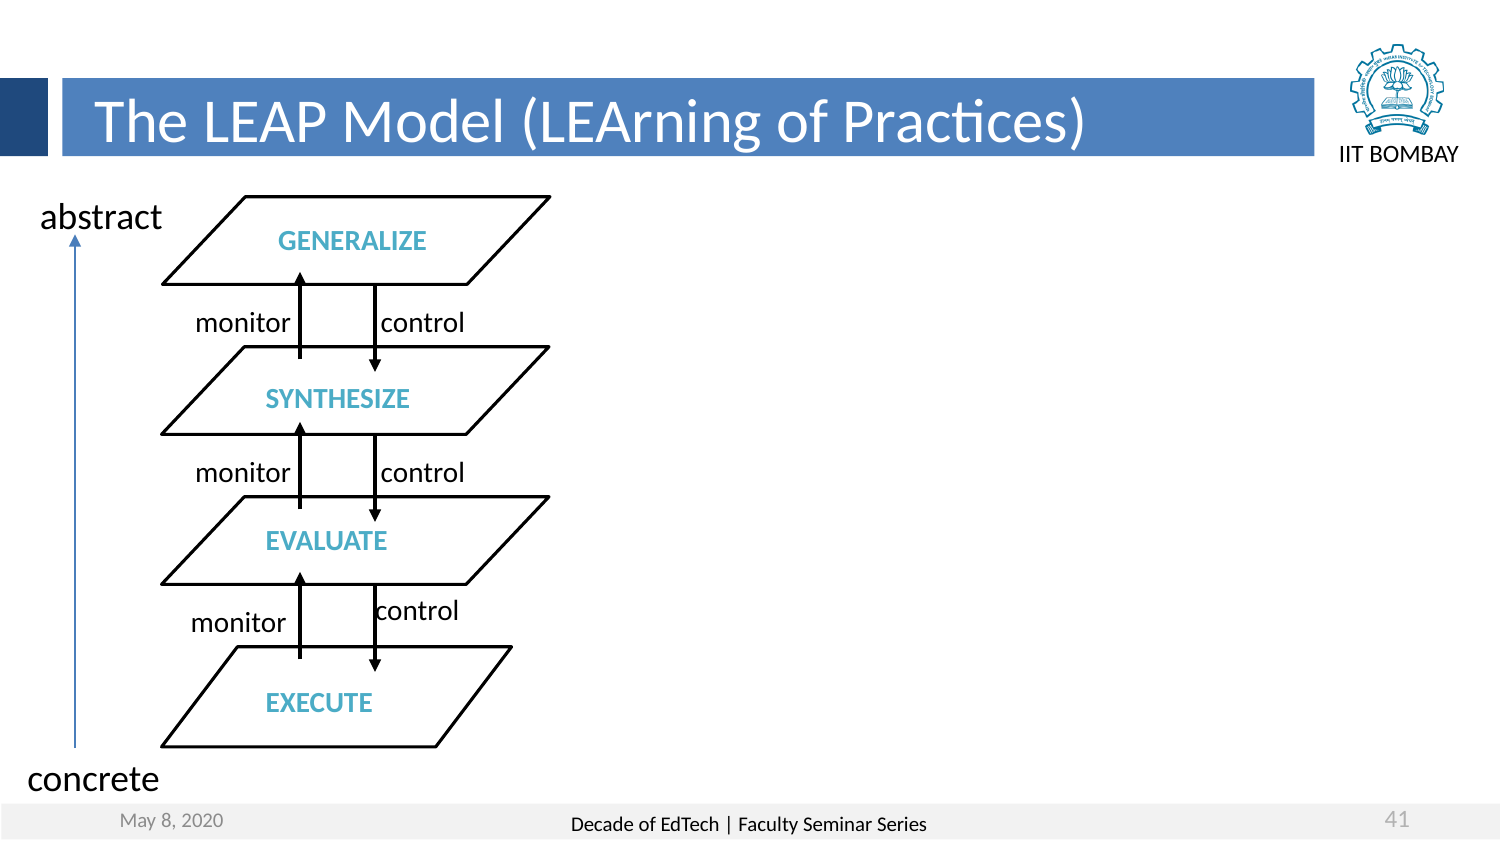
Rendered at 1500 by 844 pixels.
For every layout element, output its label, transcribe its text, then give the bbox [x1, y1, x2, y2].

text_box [161, 196, 551, 748]
slide_number 41 [1332, 799, 1425, 835]
list The LEAP Model (LEArning of Practices) [79, 78, 1313, 156]
picture [1374, 126, 1420, 135]
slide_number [104, 799, 443, 838]
text_box concrete [12, 746, 176, 807]
picture [1350, 44, 1444, 135]
text_box abstract [24, 184, 189, 245]
